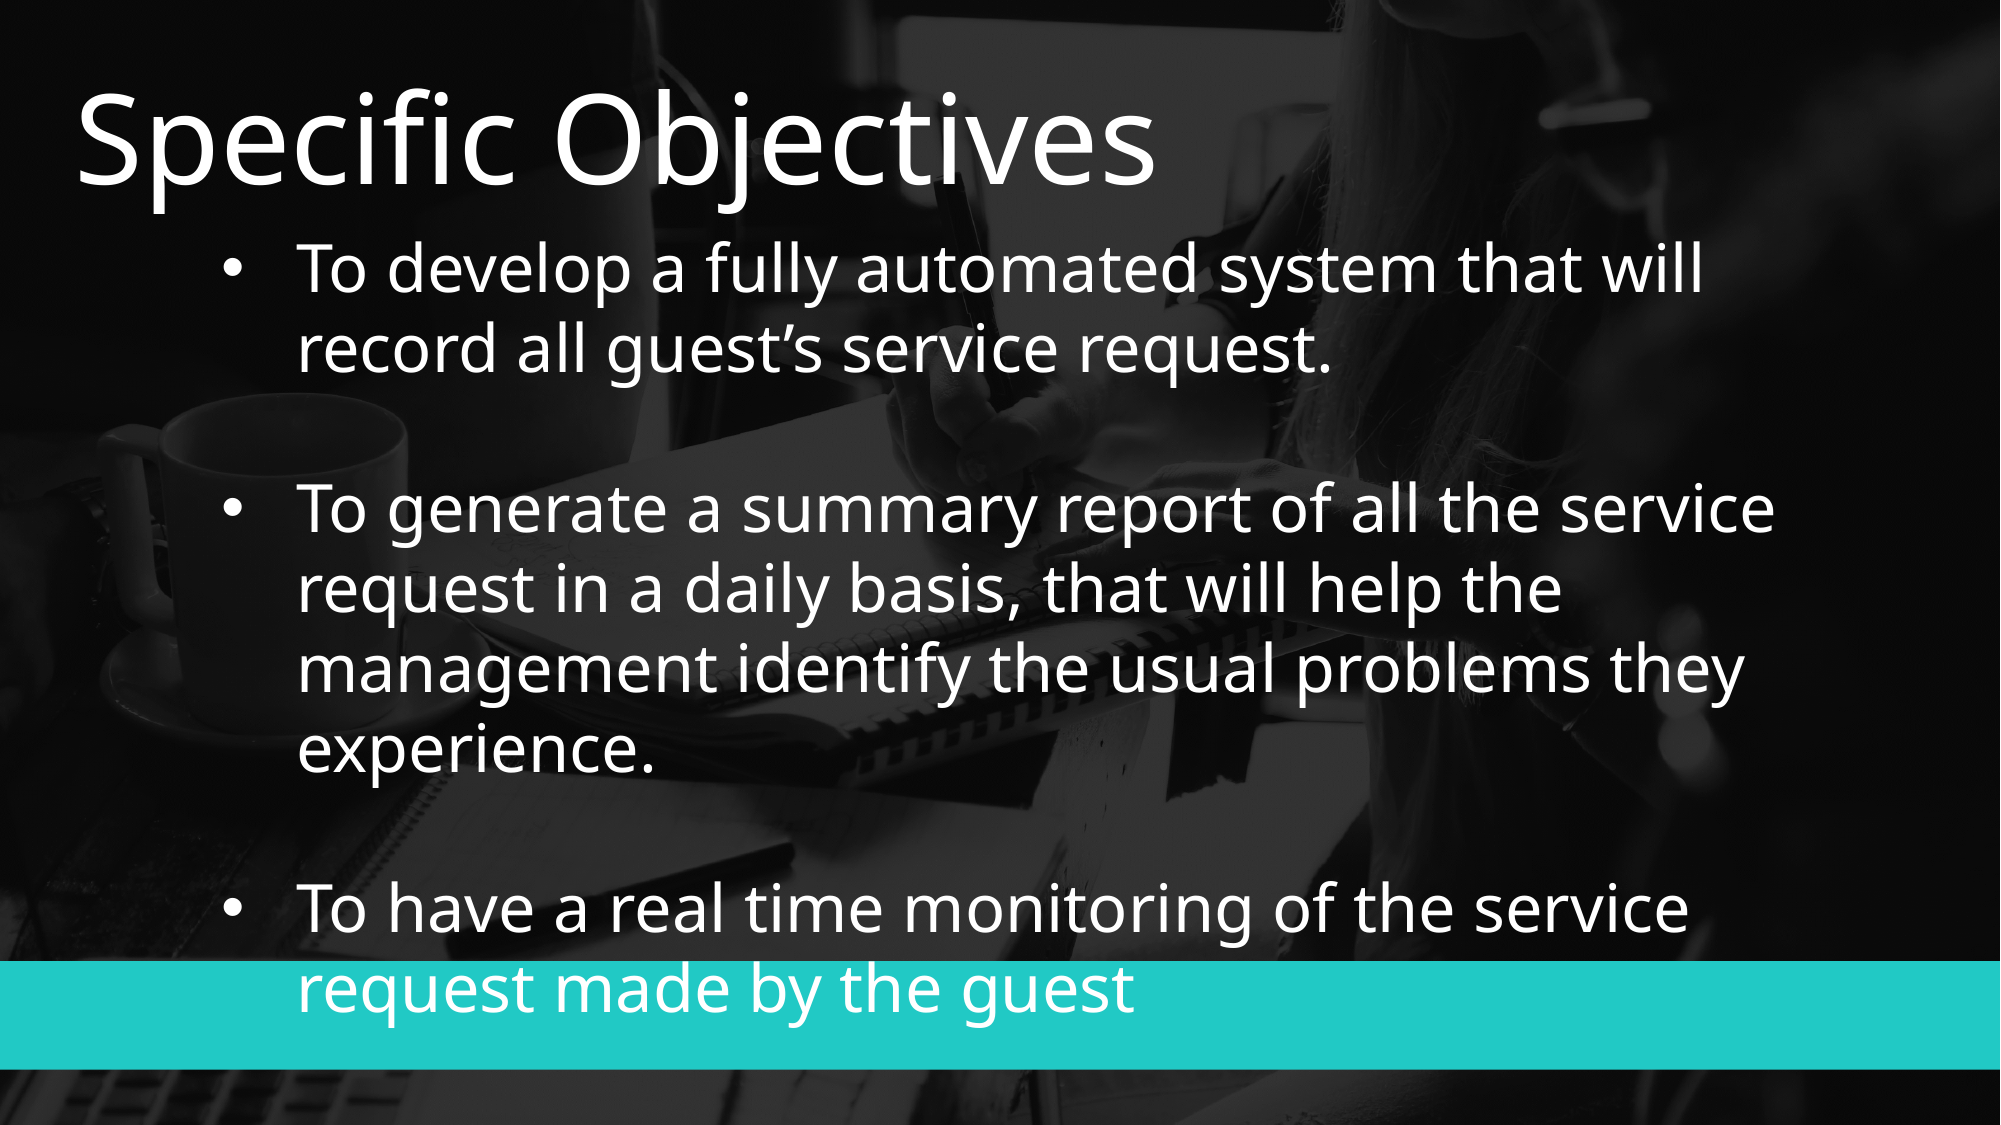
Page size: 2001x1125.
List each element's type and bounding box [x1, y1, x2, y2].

list [0, 0, 2000, 1125]
